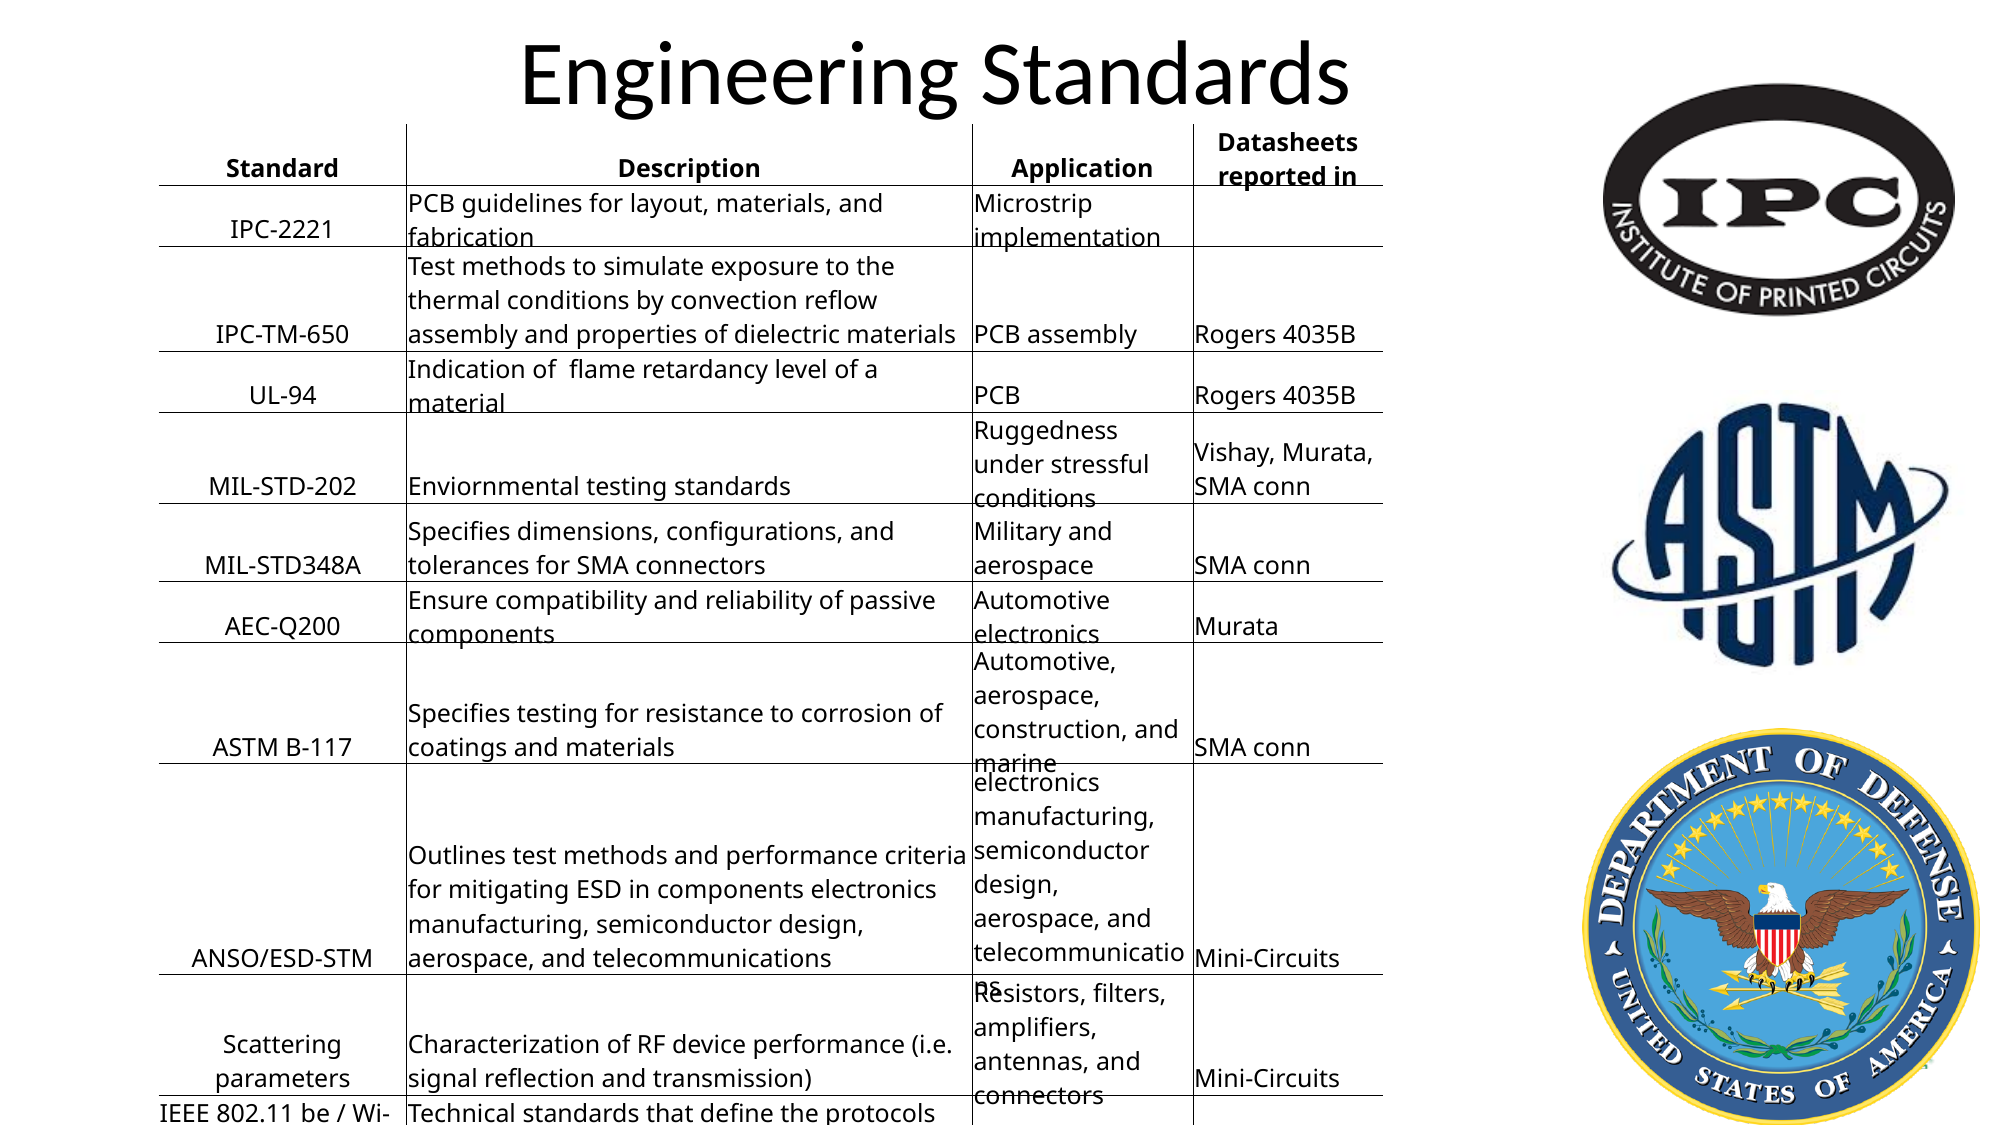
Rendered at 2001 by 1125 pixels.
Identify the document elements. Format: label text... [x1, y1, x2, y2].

table_header Standard [159, 124, 406, 185]
table_cell PCB assembly [973, 247, 1193, 351]
table_cell Test methods to simulate exposure to the thermal conditions by convection reflow assembly and properties of dielectric materials [407, 247, 972, 351]
table_cell Rogers 4035B [1194, 352, 1383, 412]
table_cell Vishay, Murata, SMA conn [1194, 413, 1383, 503]
picture [1582, 728, 1980, 1125]
table_cell ANSO/ESD-STM [159, 764, 406, 974]
table_header Description [407, 124, 972, 185]
table_cell PCB guidelines for layout, materials, and fabrication [407, 186, 972, 246]
table_cell Rogers 4035B [1194, 247, 1383, 351]
table_cell PCB [973, 352, 1193, 412]
table_cell AEC-Q200 [159, 582, 406, 642]
table_cell IPC-2221 [159, 186, 406, 246]
table_cell IPC-TM-650 [159, 247, 406, 351]
table_cell Ruggedness under stressful conditions [973, 413, 1193, 503]
table_cell MIL-STD-202 [159, 413, 406, 503]
table_cell Characterization of RF device performance (i.e. signal reflection and transmission) [407, 975, 972, 1095]
table_cell Outlines test methods and performance criteria for mitigating ESD in components electronics manufacturing, semiconductor design, aerospace, and telecommunications [407, 764, 972, 974]
table_cell SMA conn [1194, 643, 1383, 763]
table_cell electronics manufacturing, semiconductor design, aerospace, and telecommunications [973, 764, 1193, 974]
table_cell Murata [1194, 582, 1383, 642]
table_cell Scattering parameters [159, 975, 406, 1095]
table_cell ASTM B-117 [159, 643, 406, 763]
table_cell Specifies dimensions, configurations, and tolerances for SMA connectors [407, 504, 972, 581]
table_header Datasheets reported in [1194, 124, 1383, 185]
table_cell Enviornmental testing standards [407, 413, 972, 503]
table_cell MIL-STD348A [159, 504, 406, 581]
table_header Application [973, 124, 1193, 185]
table_cell [1194, 1096, 1383, 1125]
table_cell Technical standards that define the protocols for wireless comms [407, 1096, 972, 1125]
table_cell Indication of flame retardancy level of a material [407, 352, 972, 412]
table_cell Ensure compatibility and reliability of passive components [407, 582, 972, 642]
table_cell Specifies testing for resistance to corrosion of coatings and materials [407, 643, 972, 763]
picture [1563, 390, 1997, 675]
table_cell Mini-Circuits [1194, 975, 1383, 1095]
table_cell UL-94 [159, 352, 406, 412]
table_cell Military and aerospace [973, 504, 1193, 581]
table_cell SMA conn [1194, 504, 1383, 581]
table_cell [1194, 186, 1383, 246]
table_cell Microstrip implementation [973, 186, 1193, 246]
table_cell Resistors, filters, amplifiers, antennas, and connectors [973, 975, 1193, 1095]
table_cell Automotive, aerospace, construction, and marine [973, 643, 1193, 763]
table_cell Automotive electronics [973, 582, 1193, 642]
table_cell Mini-Circuits [1194, 764, 1383, 974]
table_cell IEEE 802.11 be / Wi-Fi 7 [159, 1096, 406, 1125]
text_box Engineering Standards [436, 5, 1437, 131]
table_cell 2.3 -6 GHz [973, 1096, 1193, 1125]
picture [1603, 24, 1955, 377]
